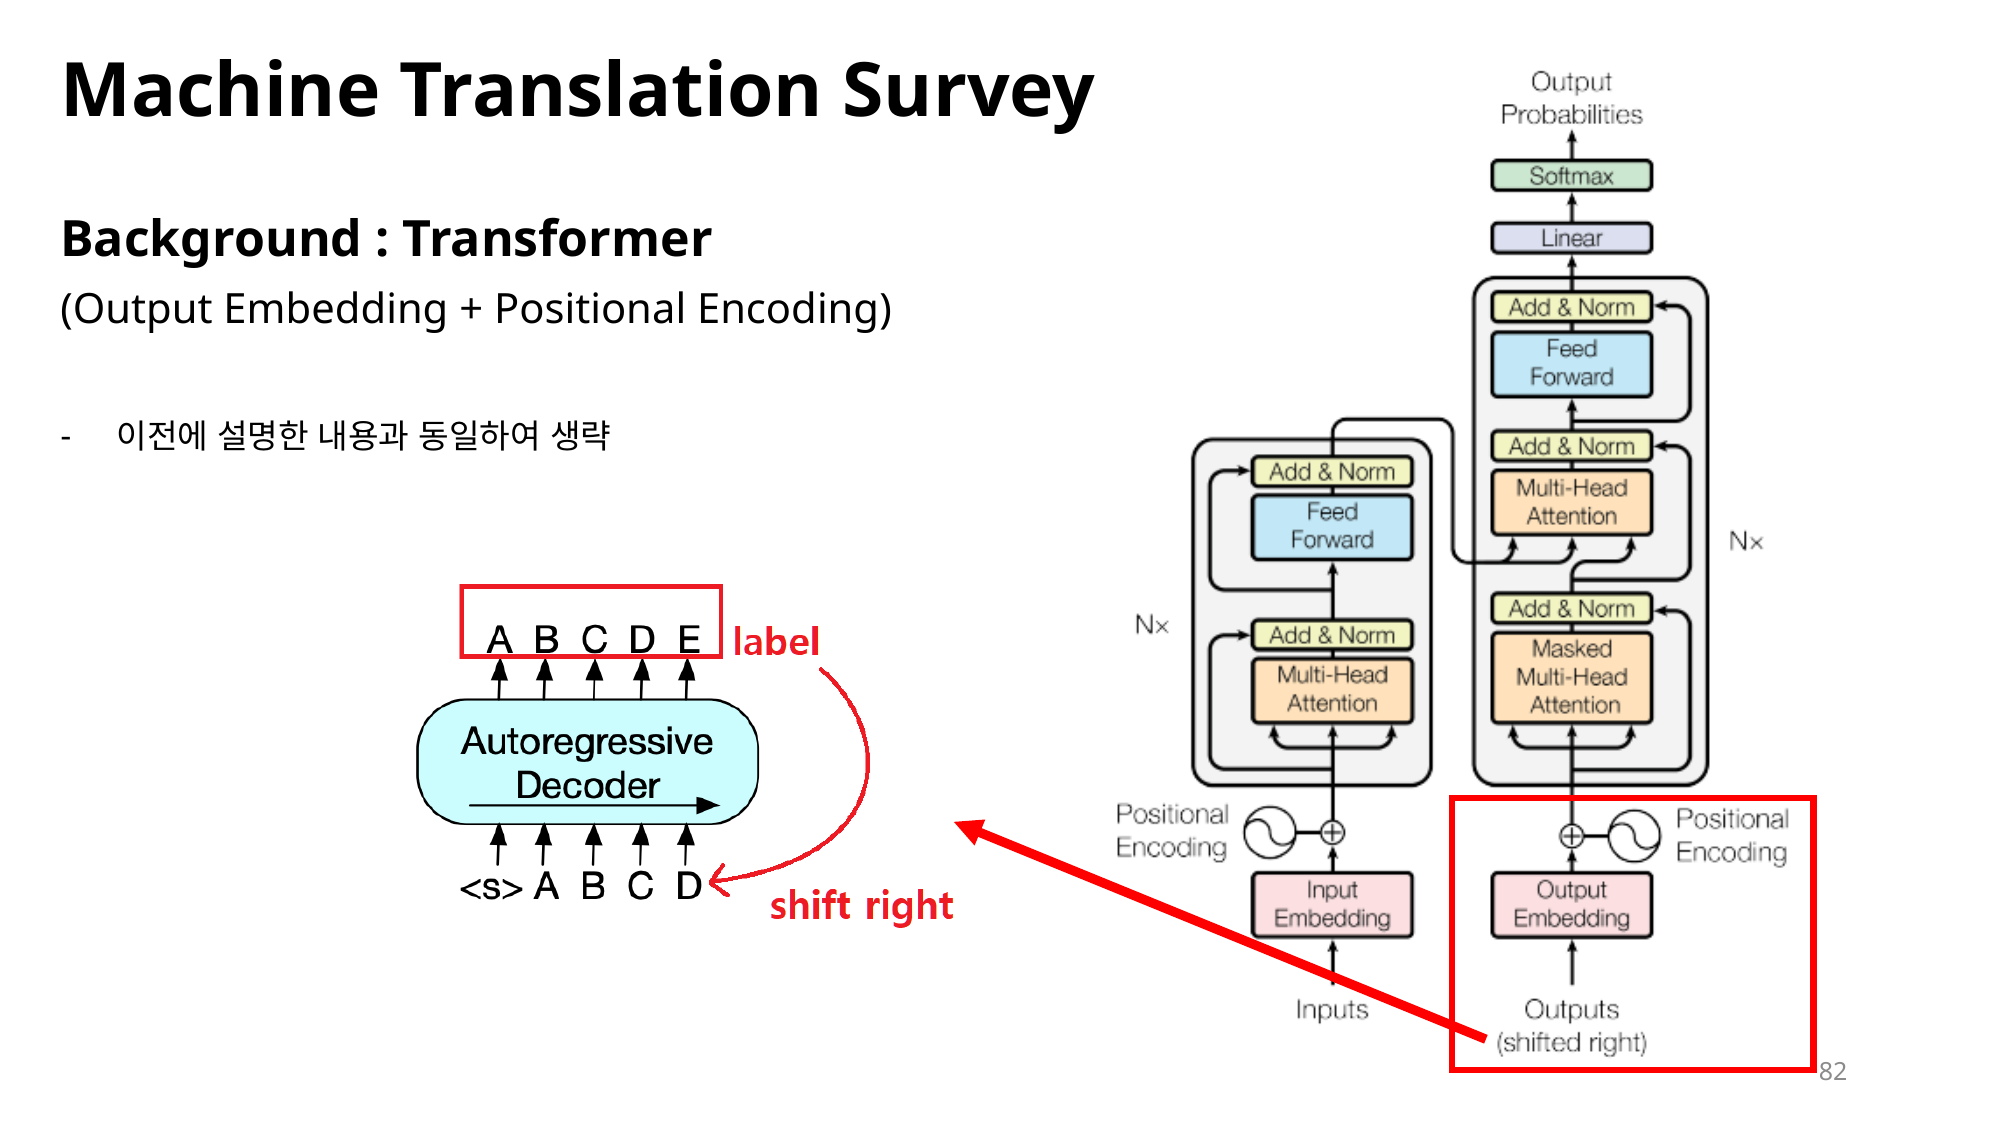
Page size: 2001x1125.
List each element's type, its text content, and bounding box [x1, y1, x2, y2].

picture [1104, 54, 1806, 1071]
text_box Machine Translation Survey [45, 0, 1271, 141]
text_box [1806, 797, 1815, 1042]
slide_number 82 [1412, 1042, 1863, 1103]
subtitle Background : Transformer (Output Embedding + Positional Encoding) 이전에 설명한 내용과 동일하여 생략 [45, 205, 1656, 1117]
picture [405, 573, 965, 941]
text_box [953, 821, 1486, 1040]
